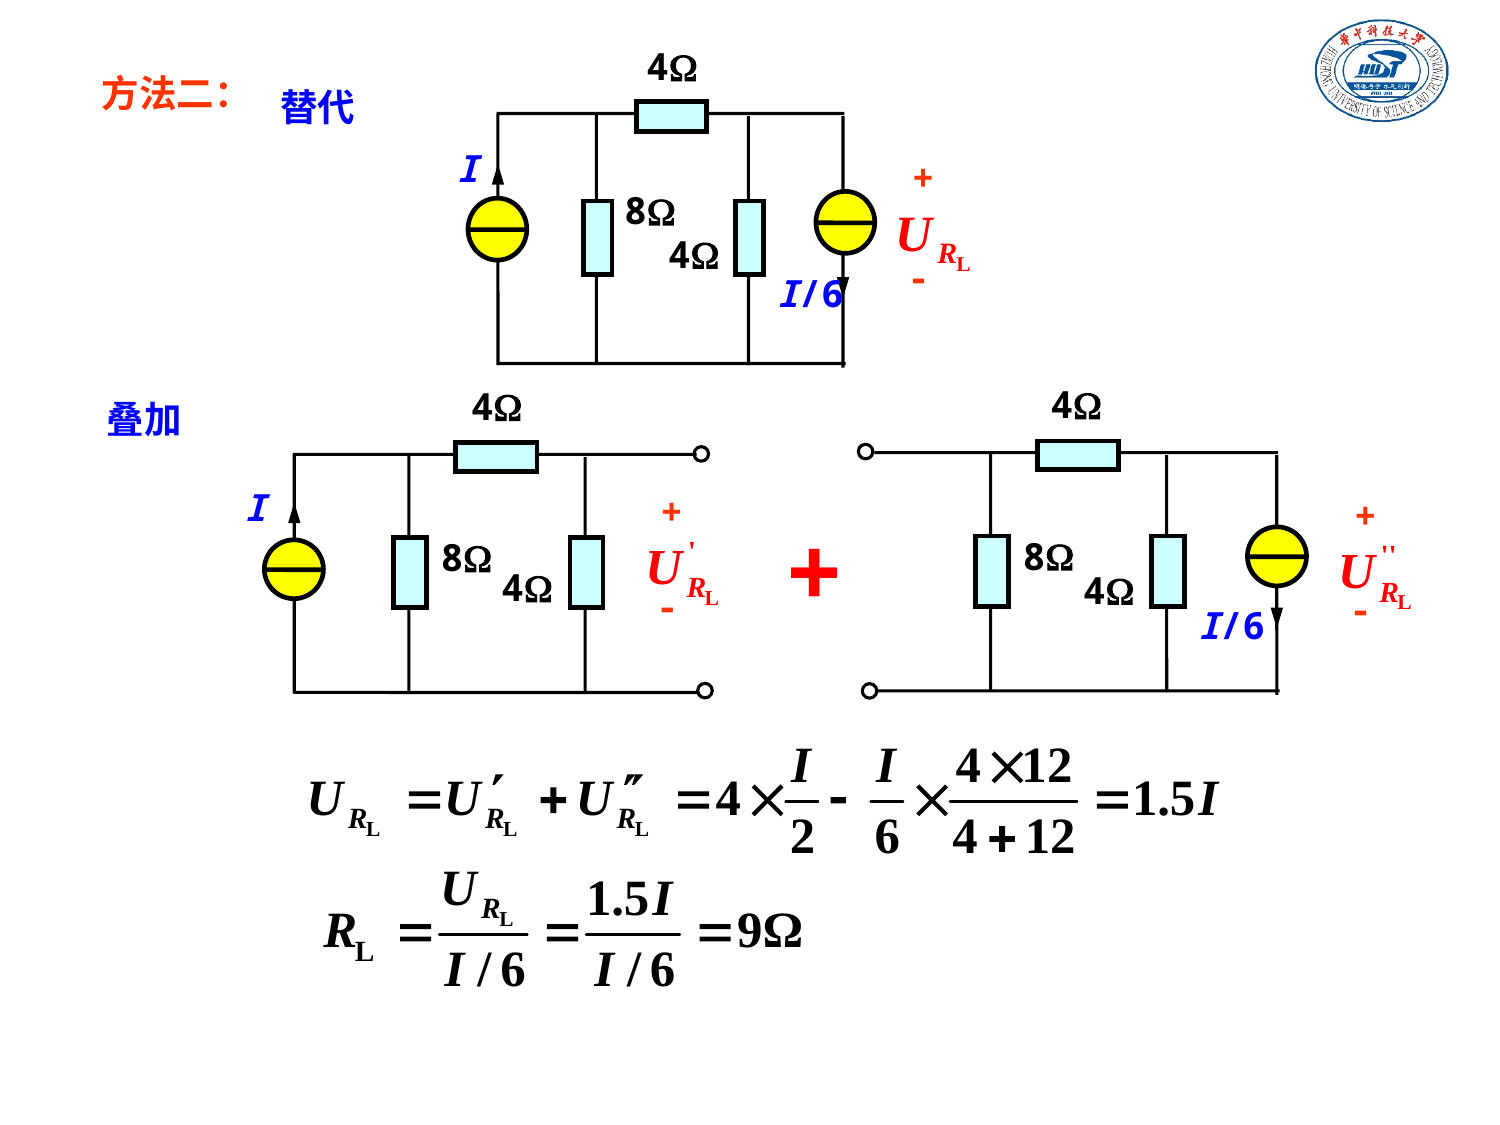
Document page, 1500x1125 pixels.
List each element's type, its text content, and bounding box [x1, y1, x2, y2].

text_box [301, 730, 1234, 866]
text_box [858, 373, 1425, 699]
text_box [442, 35, 983, 368]
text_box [313, 866, 814, 999]
text_box 替代 [265, 76, 371, 136]
text_box 方法二： [87, 62, 267, 123]
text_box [230, 375, 733, 698]
picture [1305, 13, 1459, 125]
text_box + [769, 500, 858, 637]
text_box 叠加 [92, 388, 197, 448]
